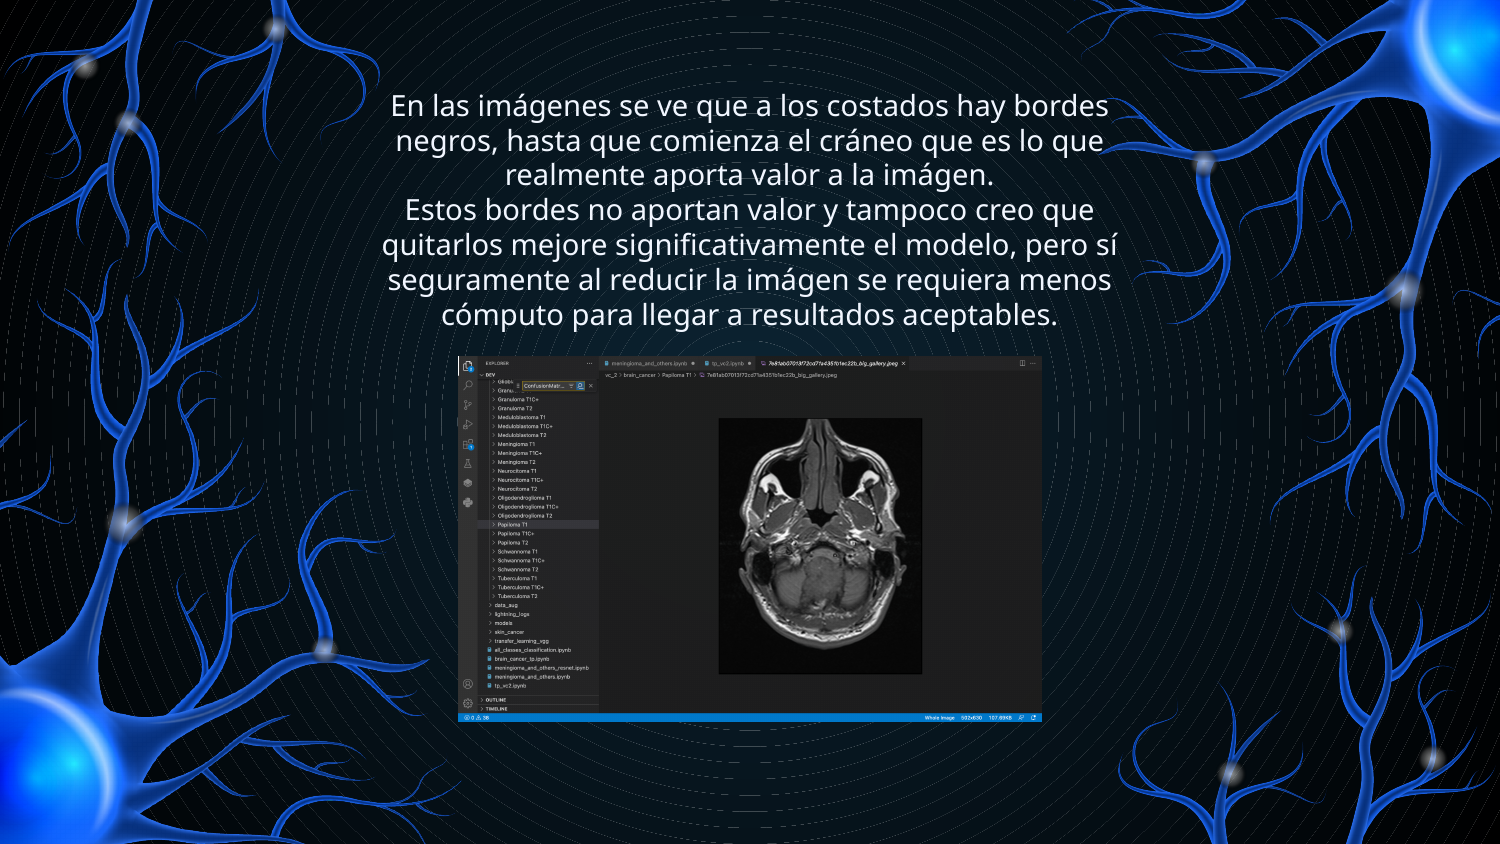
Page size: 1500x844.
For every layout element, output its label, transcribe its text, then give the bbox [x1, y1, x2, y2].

subtitle En las imágenes se ve que a los costados hay bordes negros, hasta que comienza el cráneo que es lo que realmente aporta valor a la imágen. Estos bordes no aportan valor y tampoco creo que quitarlos mejore significativamente el modelo, pero sí seguramente al reducir la imágen se requiera menos cómputo para llegar a resultados aceptables. [348, 71, 1152, 520]
picture [0, 0, 1042, 844]
picture [1066, 0, 1500, 554]
picture [1118, 565, 1496, 844]
